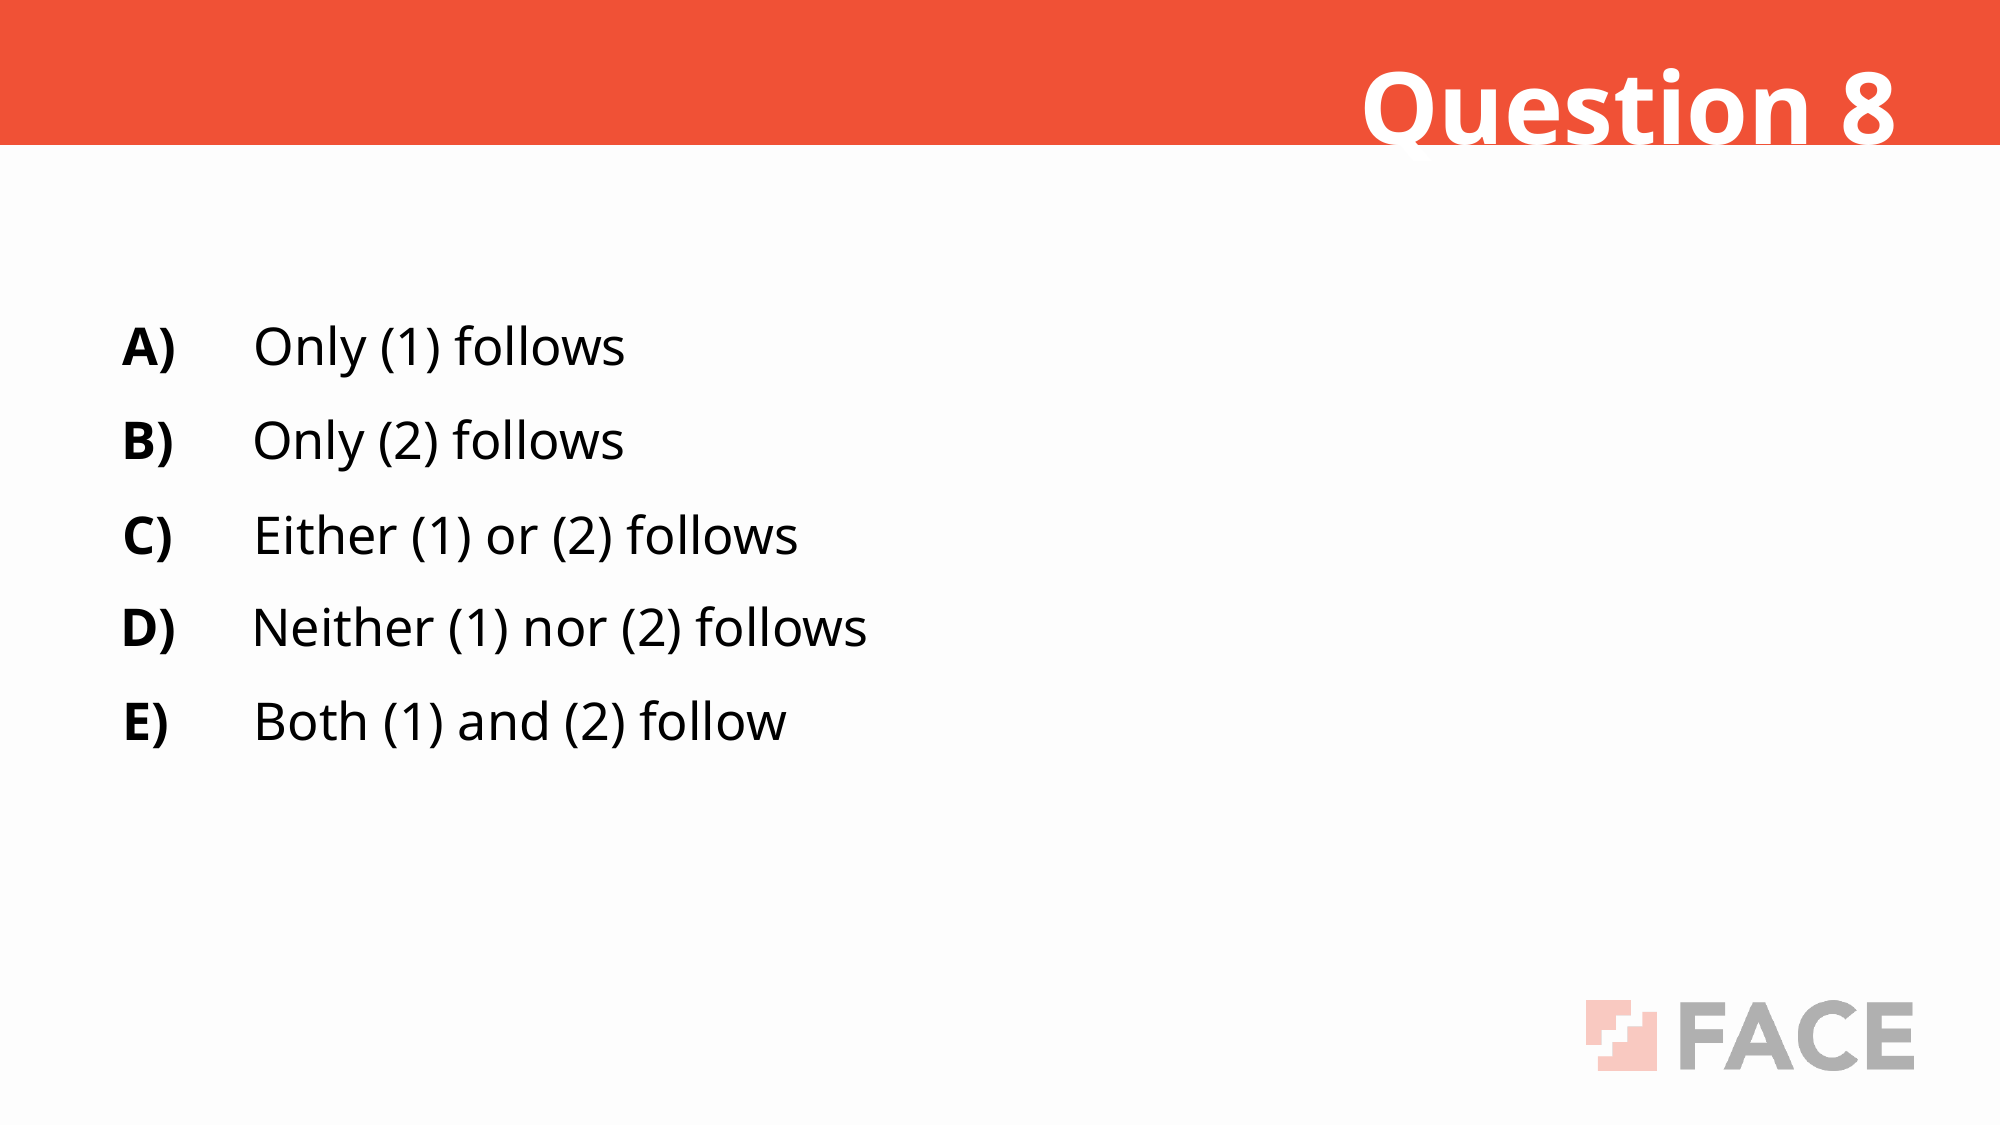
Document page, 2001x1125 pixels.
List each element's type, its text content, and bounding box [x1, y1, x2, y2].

text_box A) [107, 275, 223, 384]
text_box Either (1) or (2) follows [238, 463, 1896, 573]
text_box Neither (1) nor (2) follows [236, 556, 1893, 665]
text_box Question 8 [638, 37, 1914, 173]
text_box Only (1) follows [238, 275, 1896, 384]
picture [1586, 1000, 1914, 1072]
text_box Both (1) and (2) follow [238, 649, 1896, 759]
text_box [0, 0, 2000, 147]
text_box C) [107, 463, 223, 573]
text_box D) [105, 556, 220, 665]
text_box Only (2) follows [237, 369, 1894, 478]
text_box B) [106, 369, 221, 478]
text_box E) [107, 649, 223, 759]
